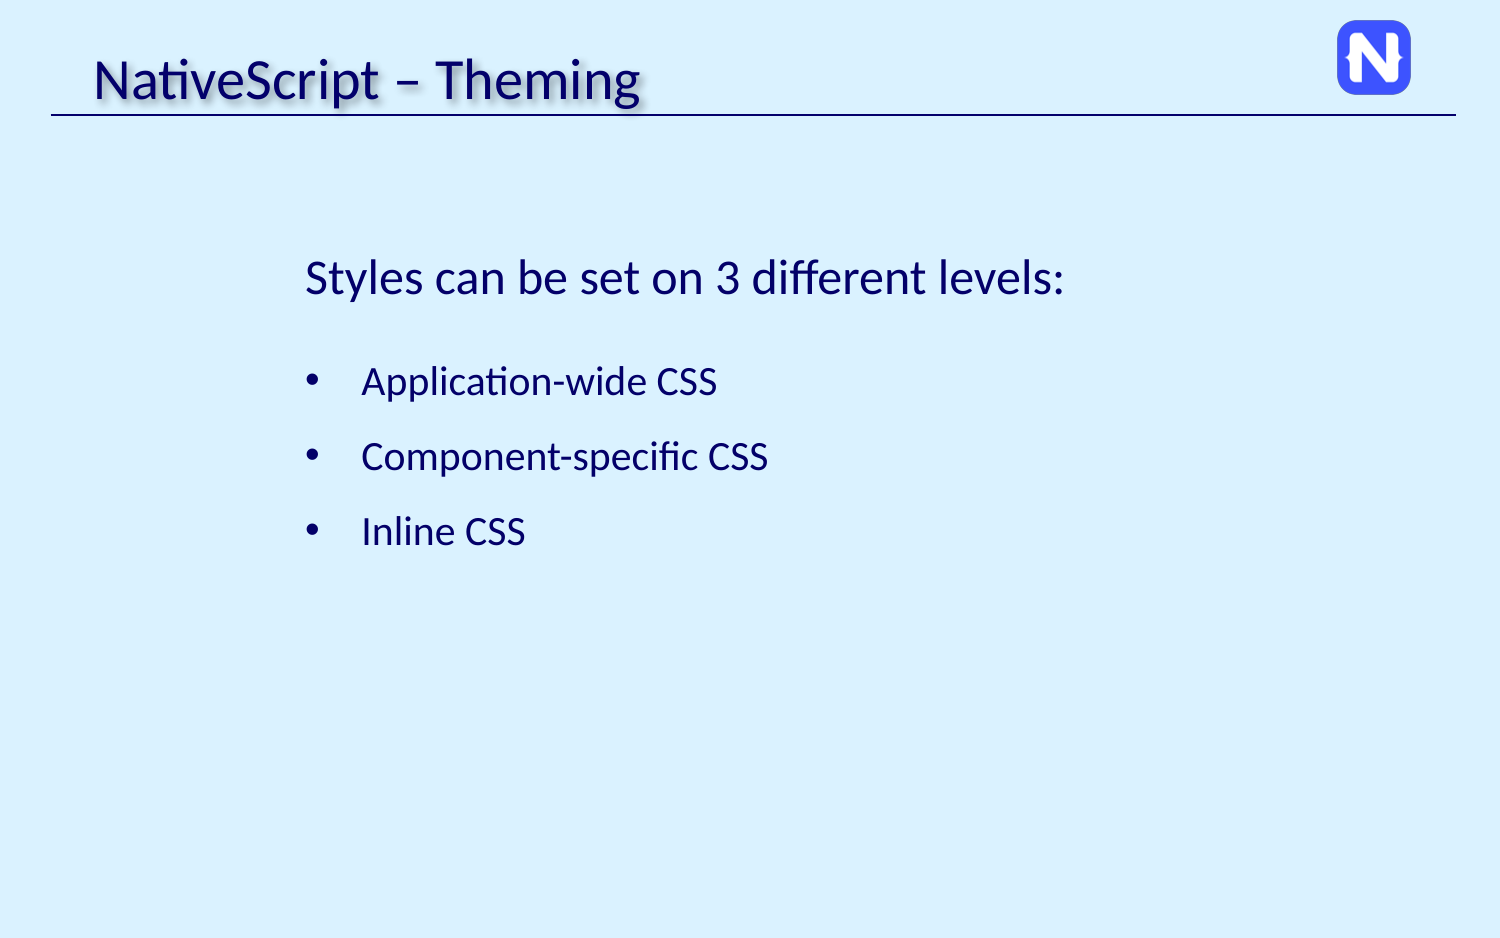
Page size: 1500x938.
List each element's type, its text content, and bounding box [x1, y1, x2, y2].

text_box Styles can be set on 3 different levels: Application-wide CSS Component-specific CSS Inline CSS [290, 236, 1186, 562]
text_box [50, 20, 1457, 129]
